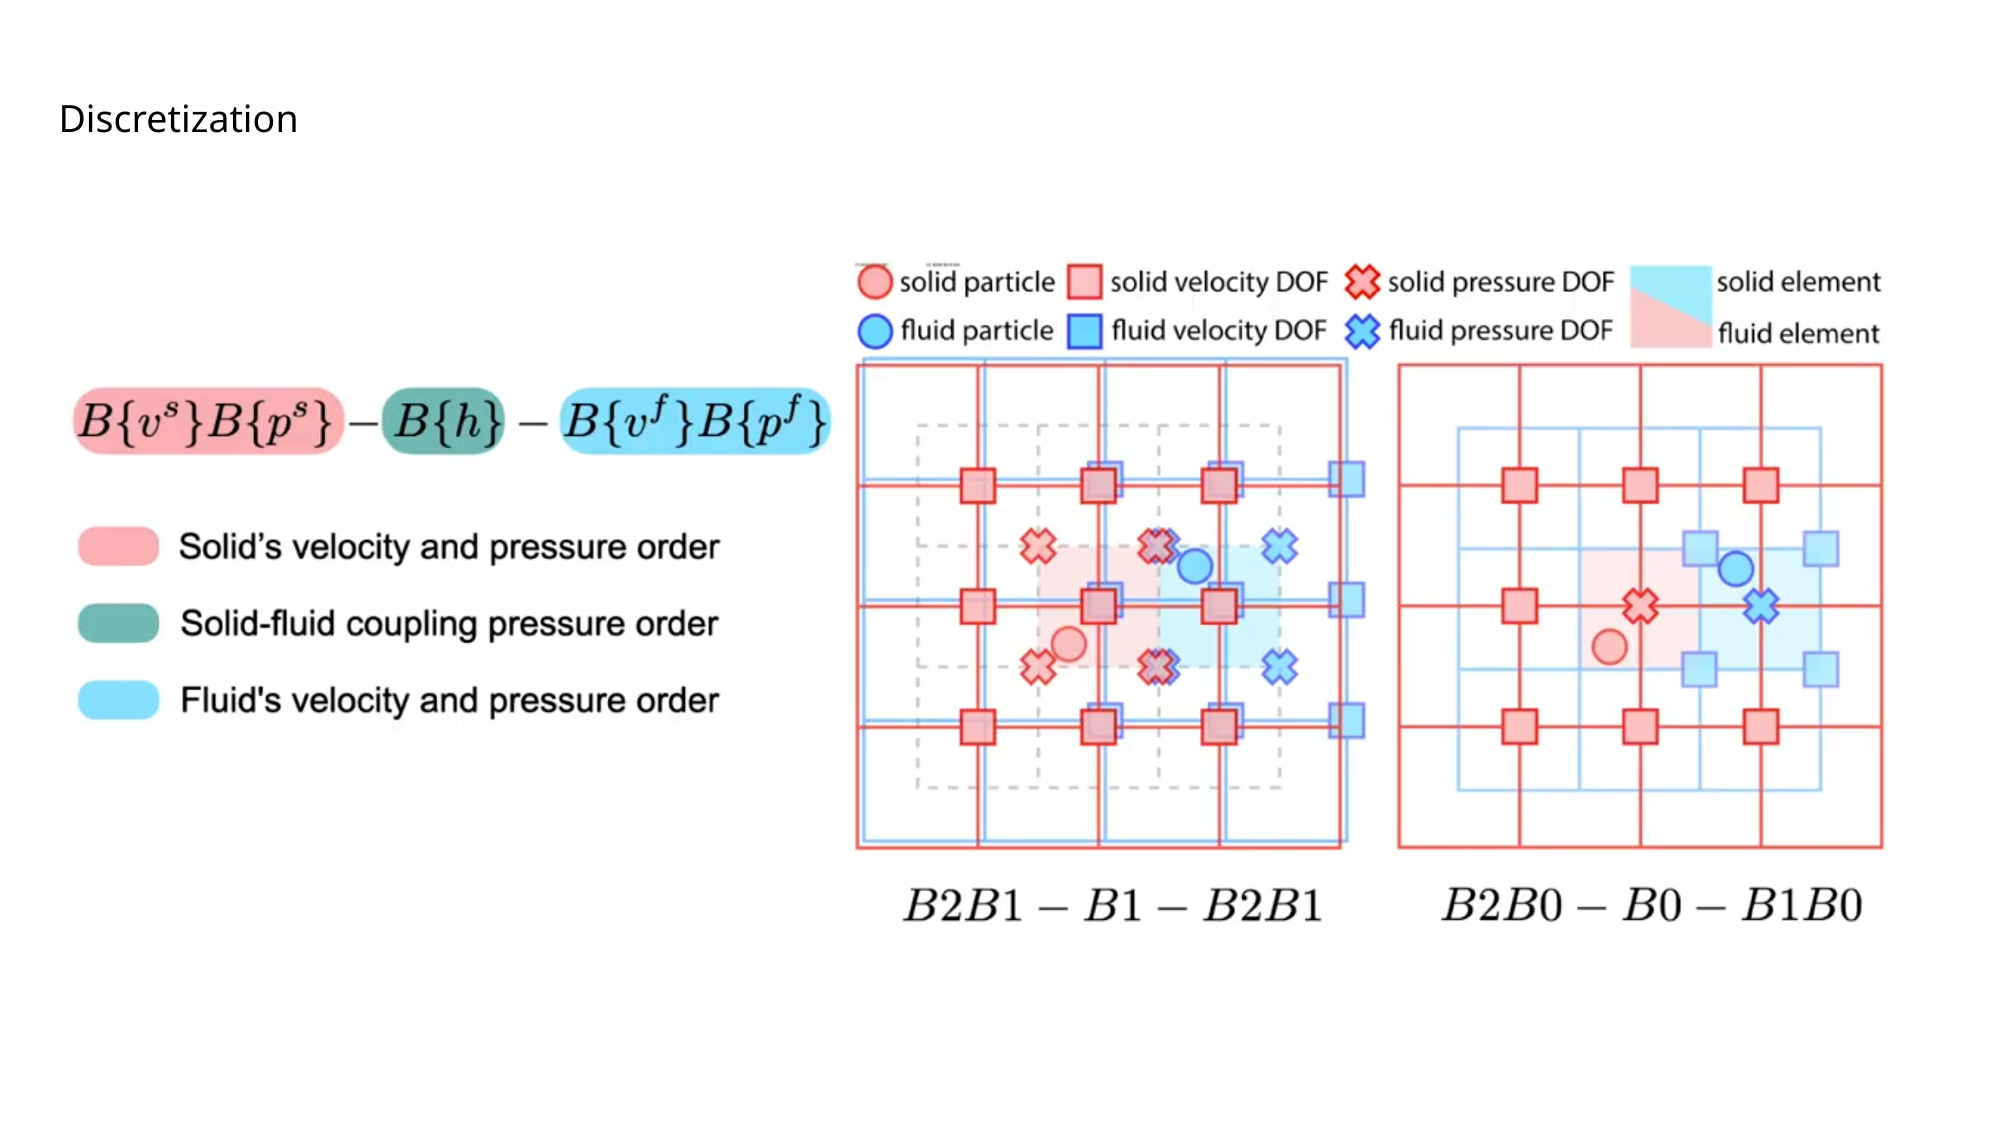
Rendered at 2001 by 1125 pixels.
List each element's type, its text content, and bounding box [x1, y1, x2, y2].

text_box Discretization [43, 87, 314, 148]
picture [53, 230, 1900, 936]
